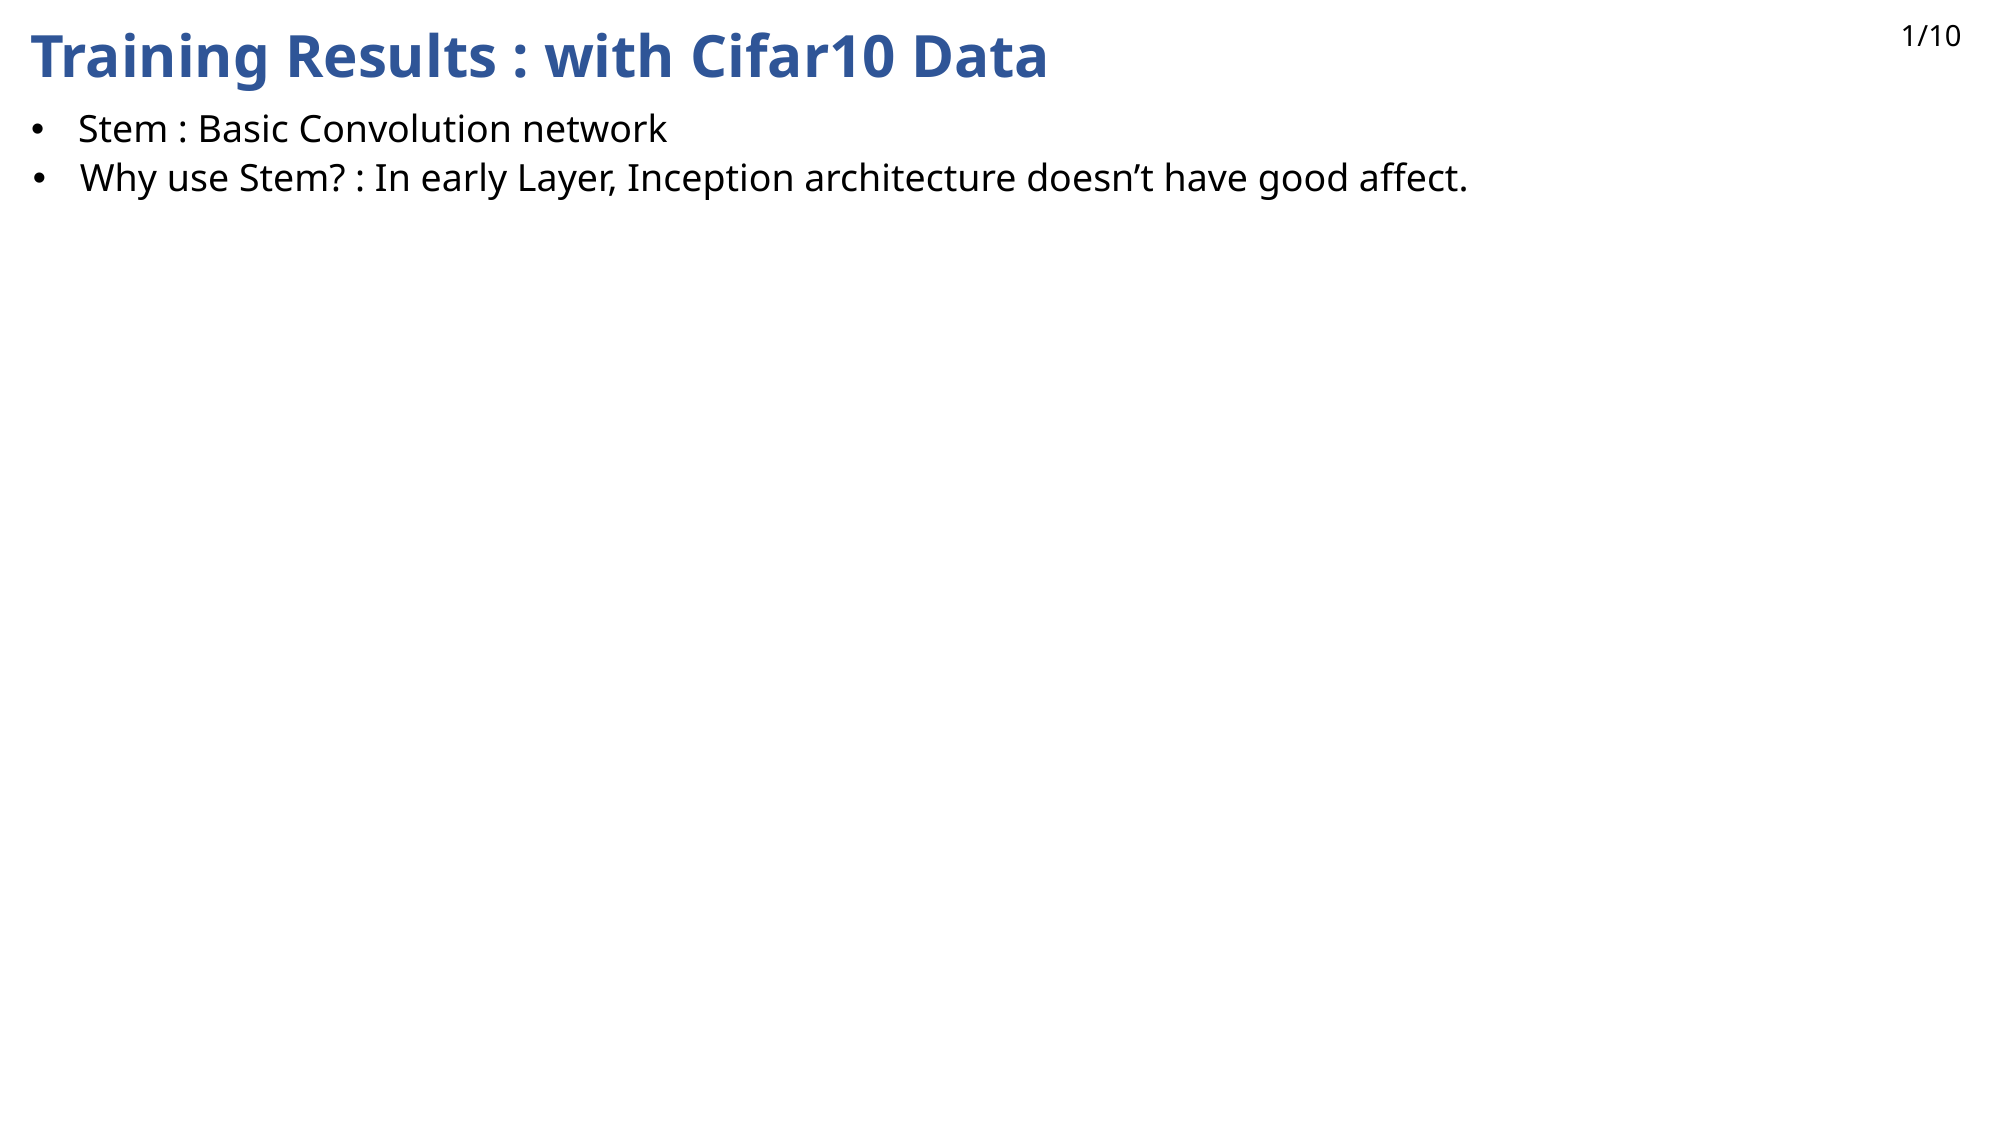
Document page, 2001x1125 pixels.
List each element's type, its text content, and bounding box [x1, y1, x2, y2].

text_box Why use Stem? : In early Layer, Inception architecture doesn’t have good affect. [17, 144, 1609, 208]
text_box Training Results : with Cifar10 Data [15, 12, 1874, 97]
text_box Stem : Basic Convolution network [16, 95, 900, 159]
text_box 1/10 [1874, 7, 1988, 60]
